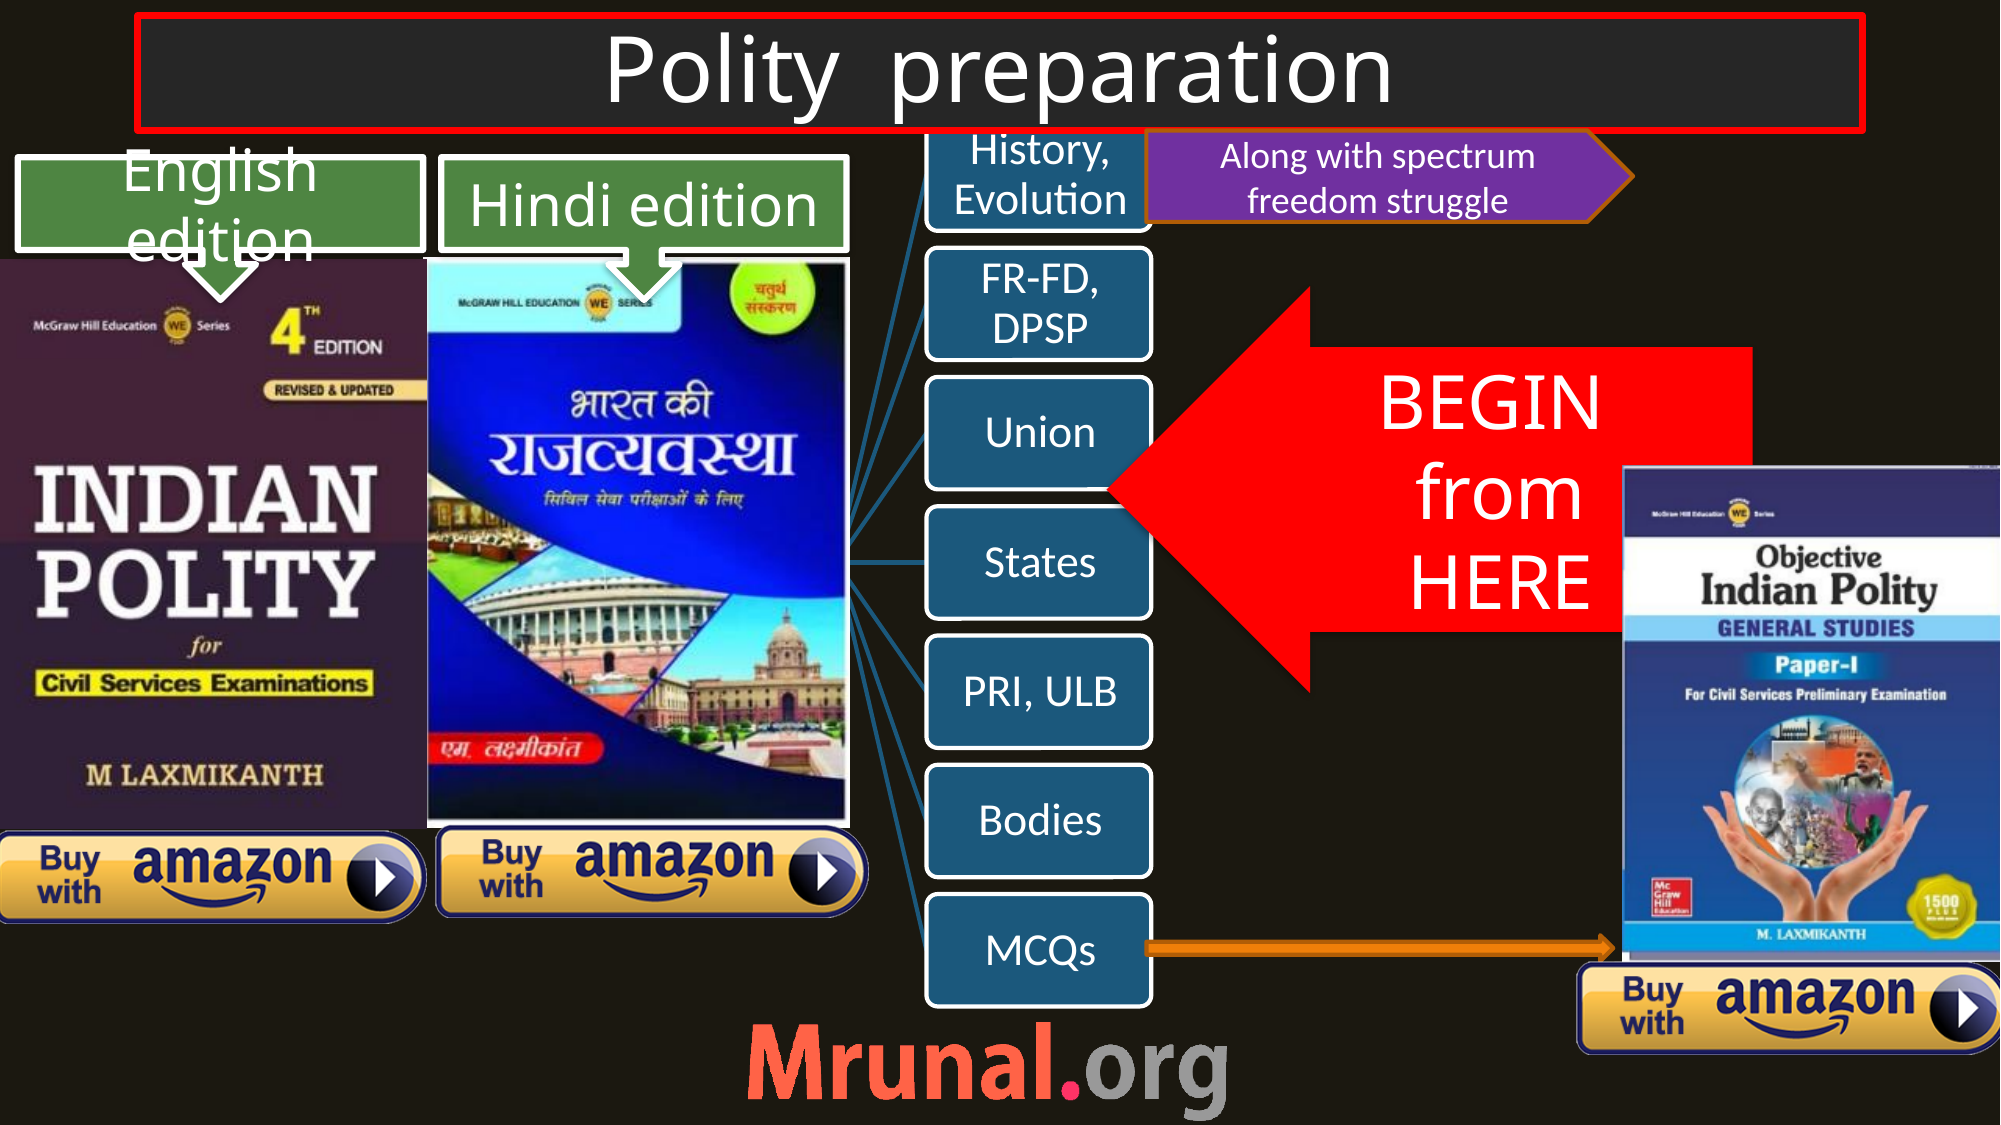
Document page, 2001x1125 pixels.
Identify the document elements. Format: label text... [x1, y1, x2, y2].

picture [0, 257, 869, 924]
text_box English edition [14, 154, 327, 258]
picture [1777, 928, 1866, 940]
text_box BEGIN from HERE [1434, 347, 1753, 632]
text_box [333, 117, 1430, 1008]
picture [1756, 929, 1772, 940]
picture [1576, 465, 2000, 1055]
text_box [1434, 933, 1616, 959]
title Polity preparation [134, 12, 1866, 134]
picture [741, 1008, 1230, 1125]
text_box Along with spectrum freedom struggle [1434, 128, 1636, 224]
